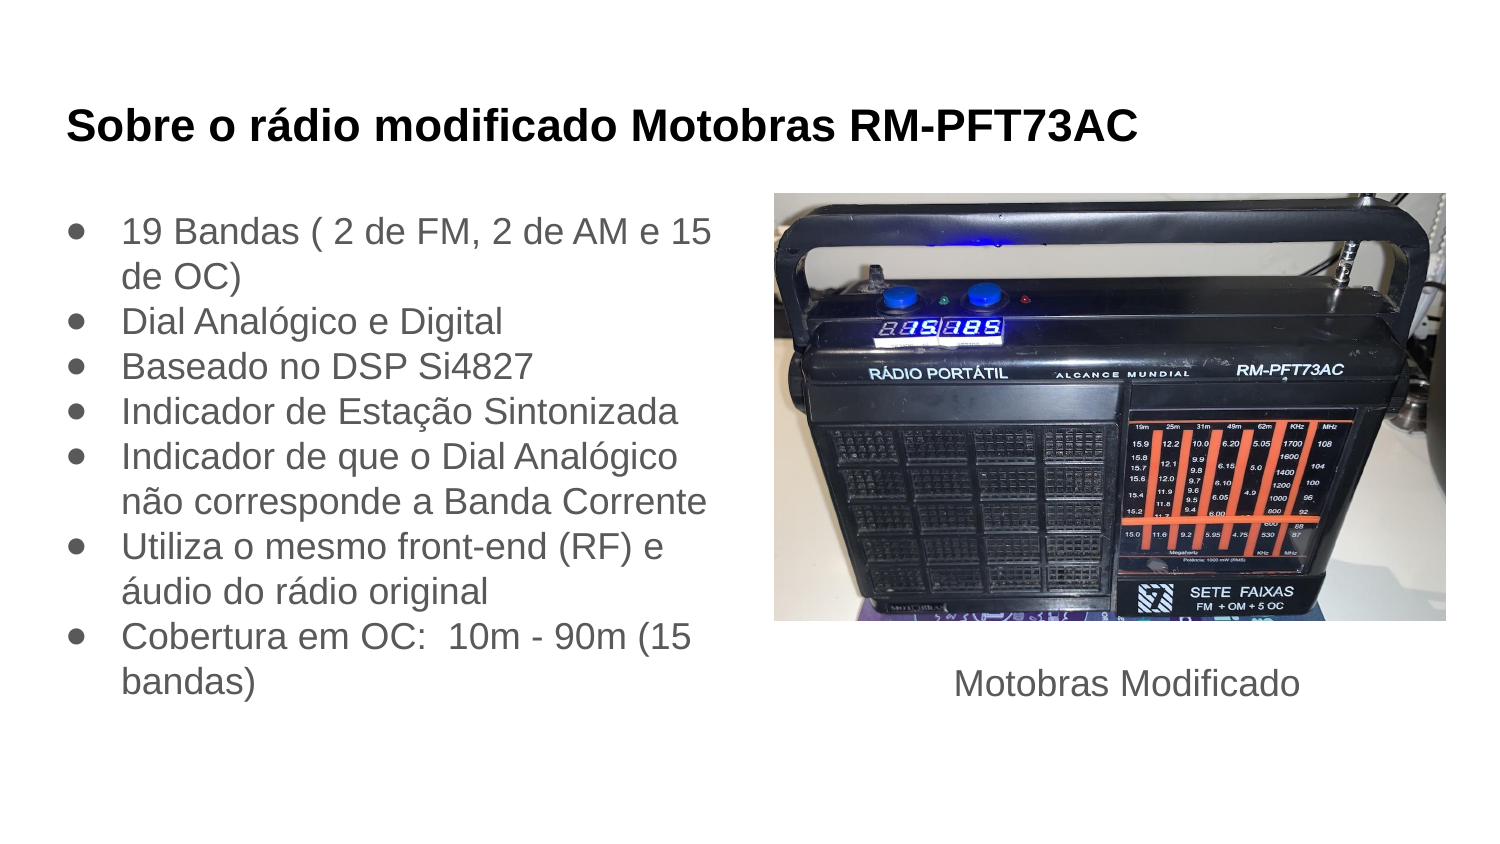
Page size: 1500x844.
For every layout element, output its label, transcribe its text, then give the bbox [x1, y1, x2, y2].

text_box 19 Bandas ( 2 de FM, 2 de AM e 15 de OC) Dial Analógico e Digital Baseado no DSP Si4827 Indicador de Estação Sintonizada Indicador de que o Dial Analógico não corresponde a Banda Corrente Utiliza o mesmo front-end (RF) e áudio do rádio original Cobertura em OC: 10m - 90m (15 bandas) [31, 191, 757, 729]
picture [774, 192, 1446, 621]
text_box Motobras Modificado [938, 644, 1327, 739]
title Sobre o rádio modificado Motobras RM-PFT73AC [51, 72, 1449, 167]
